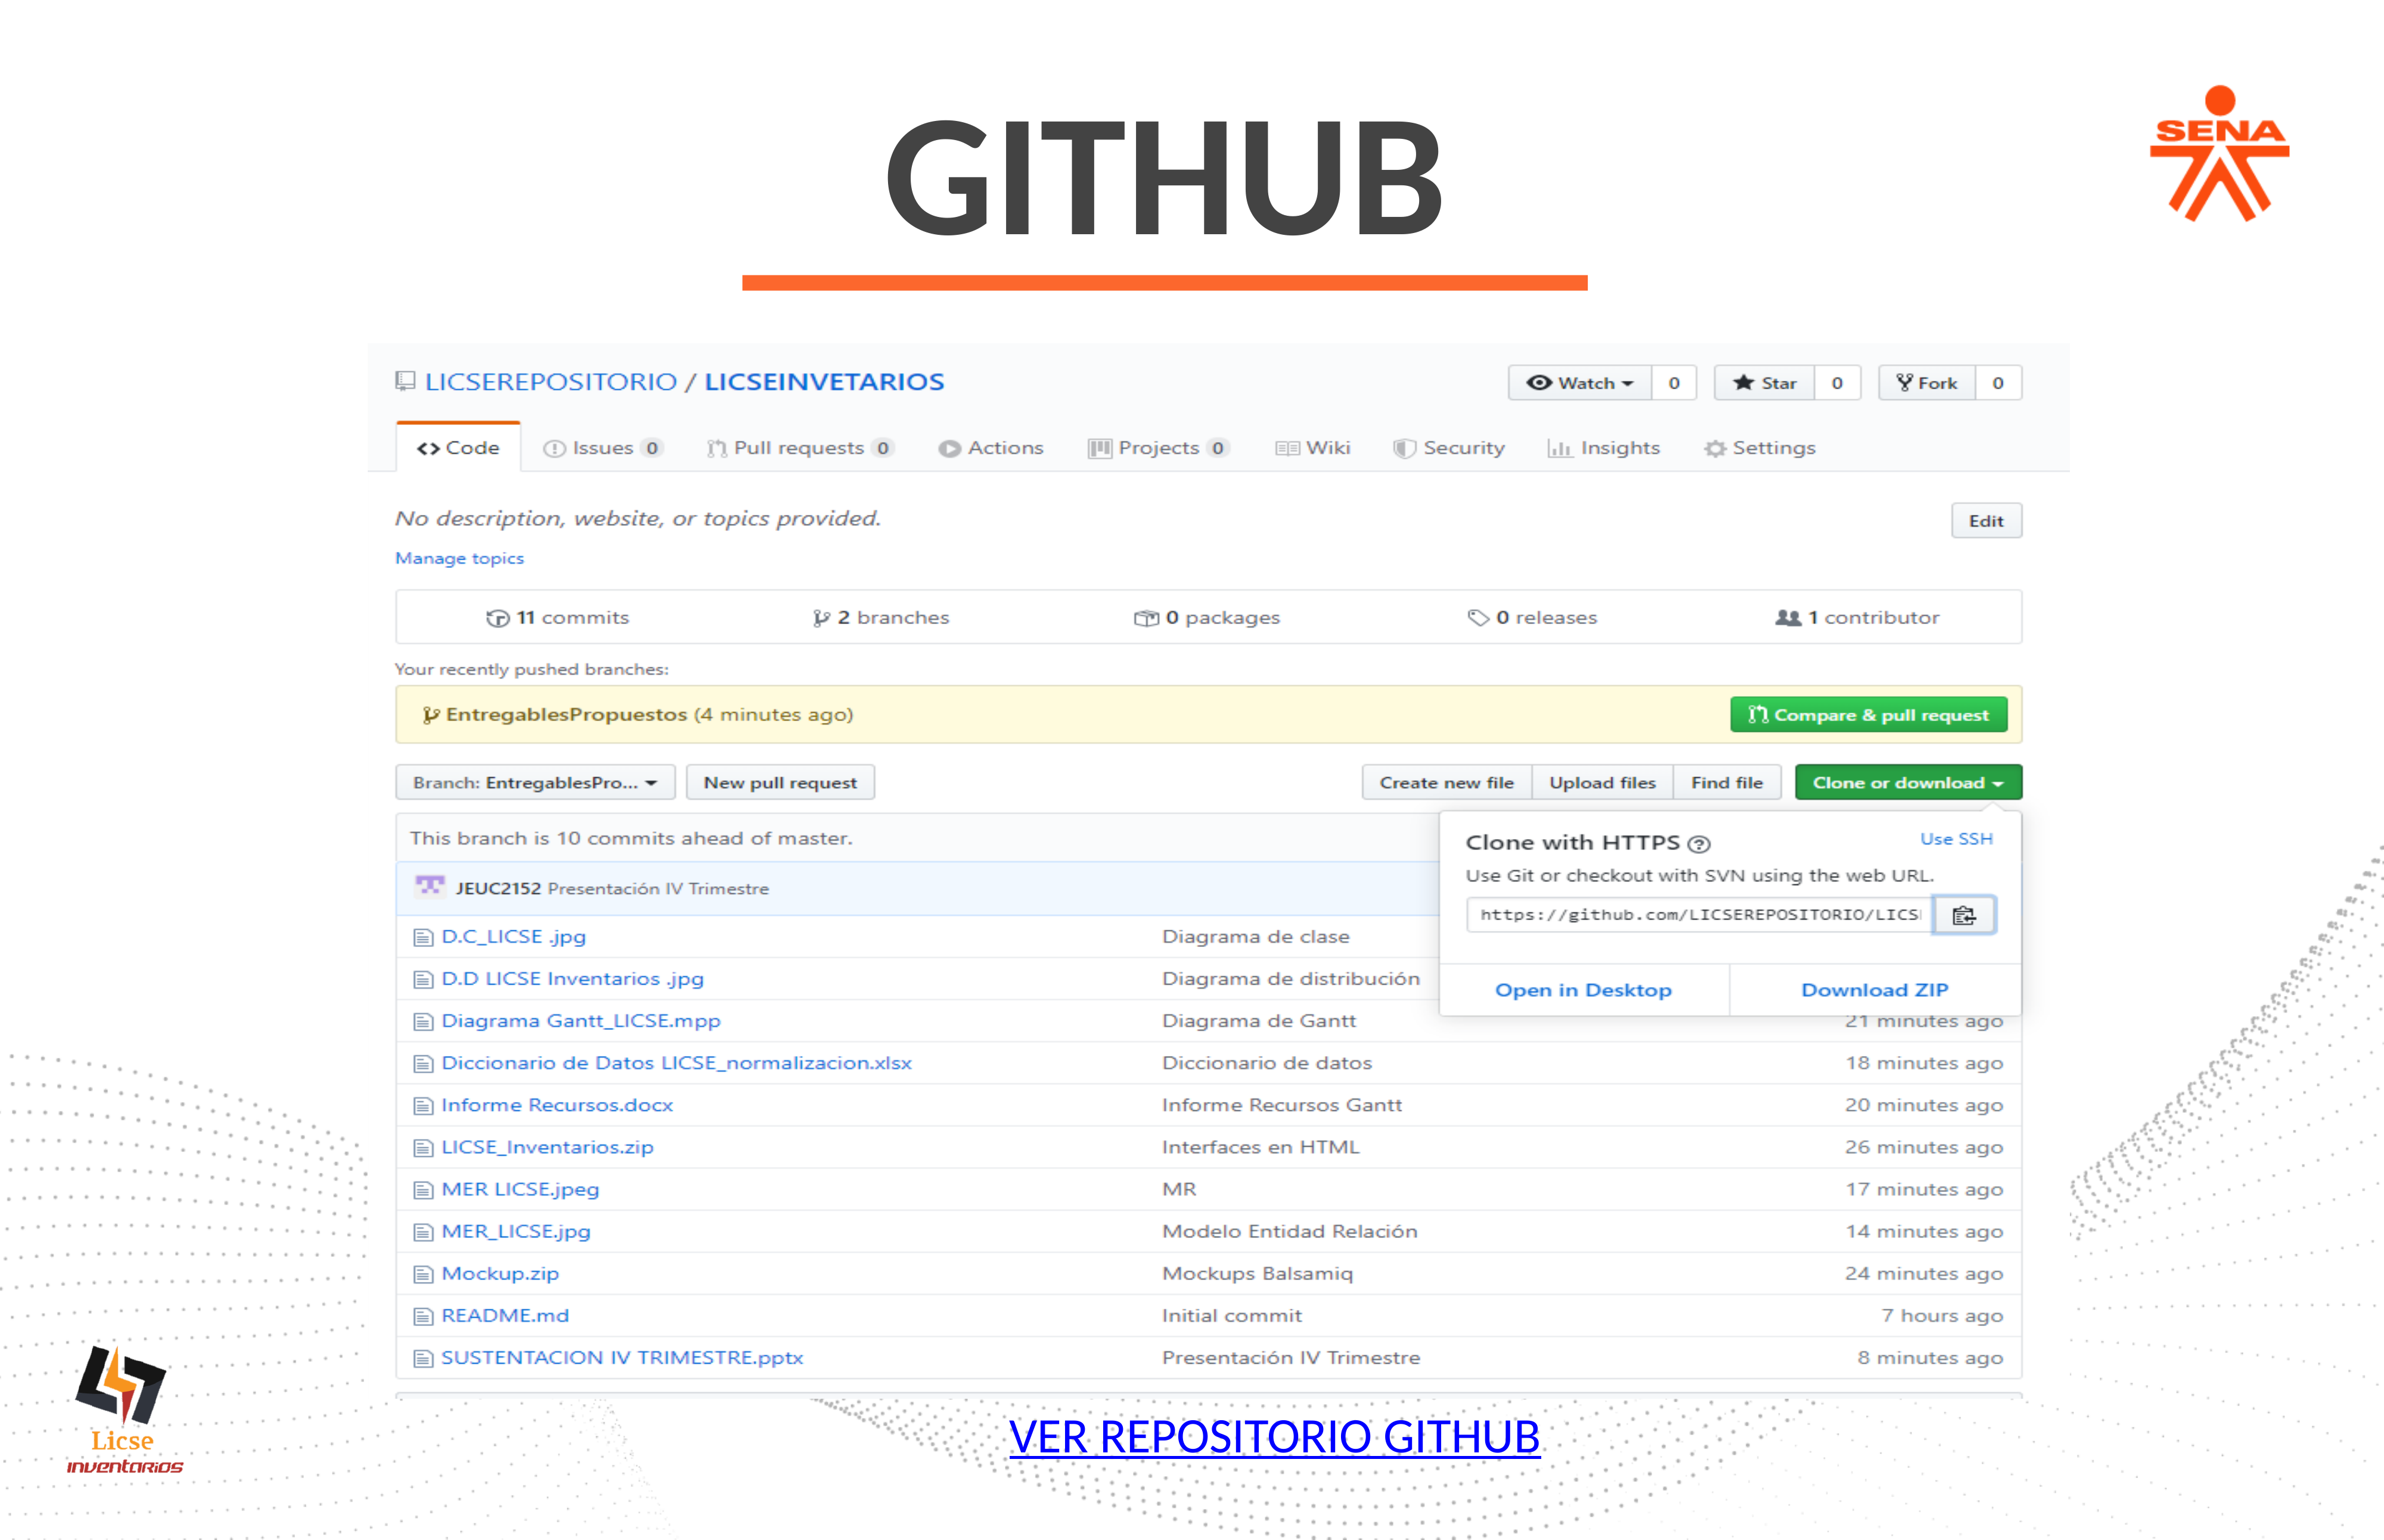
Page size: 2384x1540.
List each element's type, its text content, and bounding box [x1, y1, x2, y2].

text_box GITHUB [314, 58, 2016, 275]
text_box VER REPOSITORIO GITHUB [881, 1404, 1670, 1467]
text_box [742, 275, 1588, 291]
picture [0, 0, 2384, 1540]
